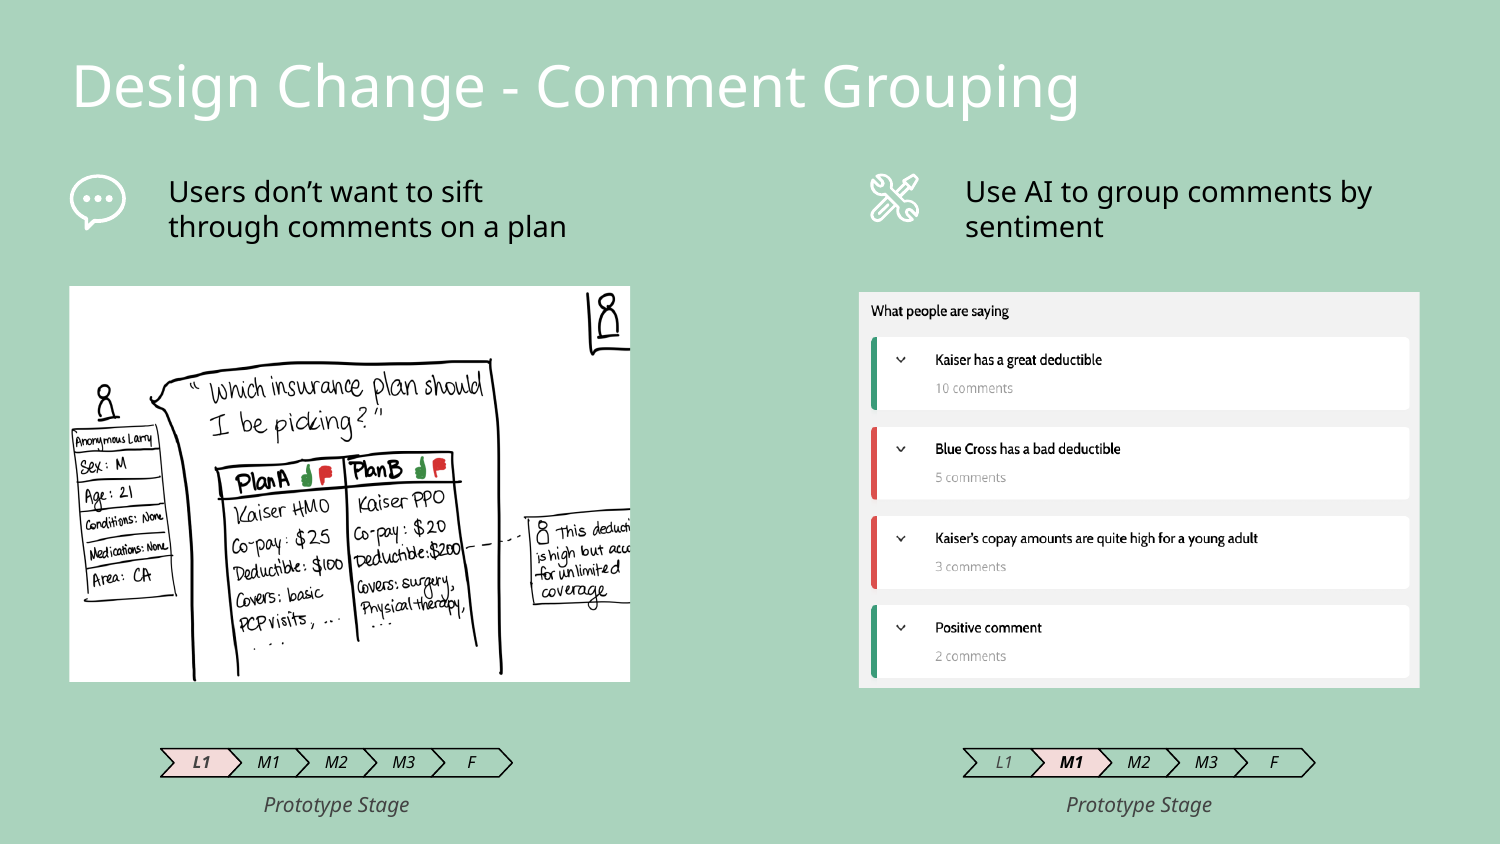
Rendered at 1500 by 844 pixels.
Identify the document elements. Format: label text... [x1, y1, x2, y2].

text_box M3 [374, 737, 434, 747]
text_box F [1244, 737, 1304, 747]
title Design Change - Comment Grouping [56, 33, 1241, 159]
text_box Prototype Stage [1013, 786, 1265, 829]
text_box M2 [1109, 737, 1169, 747]
text_box Use AI to group comments by sentiment [950, 158, 1421, 291]
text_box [963, 748, 1316, 778]
text_box M1 [239, 737, 299, 747]
text_box M2 [306, 737, 367, 747]
text_box M3 [1176, 737, 1237, 747]
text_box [160, 748, 513, 778]
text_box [869, 173, 921, 223]
text_box F [441, 737, 501, 747]
picture [68, 286, 631, 682]
text_box M1 [1042, 737, 1102, 747]
text_box Users don’t want to sift through comments on a plan [153, 158, 593, 284]
text_box L1 [974, 737, 1035, 747]
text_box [68, 174, 127, 231]
picture [858, 291, 1420, 688]
text_box Prototype Stage [211, 786, 462, 829]
text_box L1 [172, 737, 232, 747]
